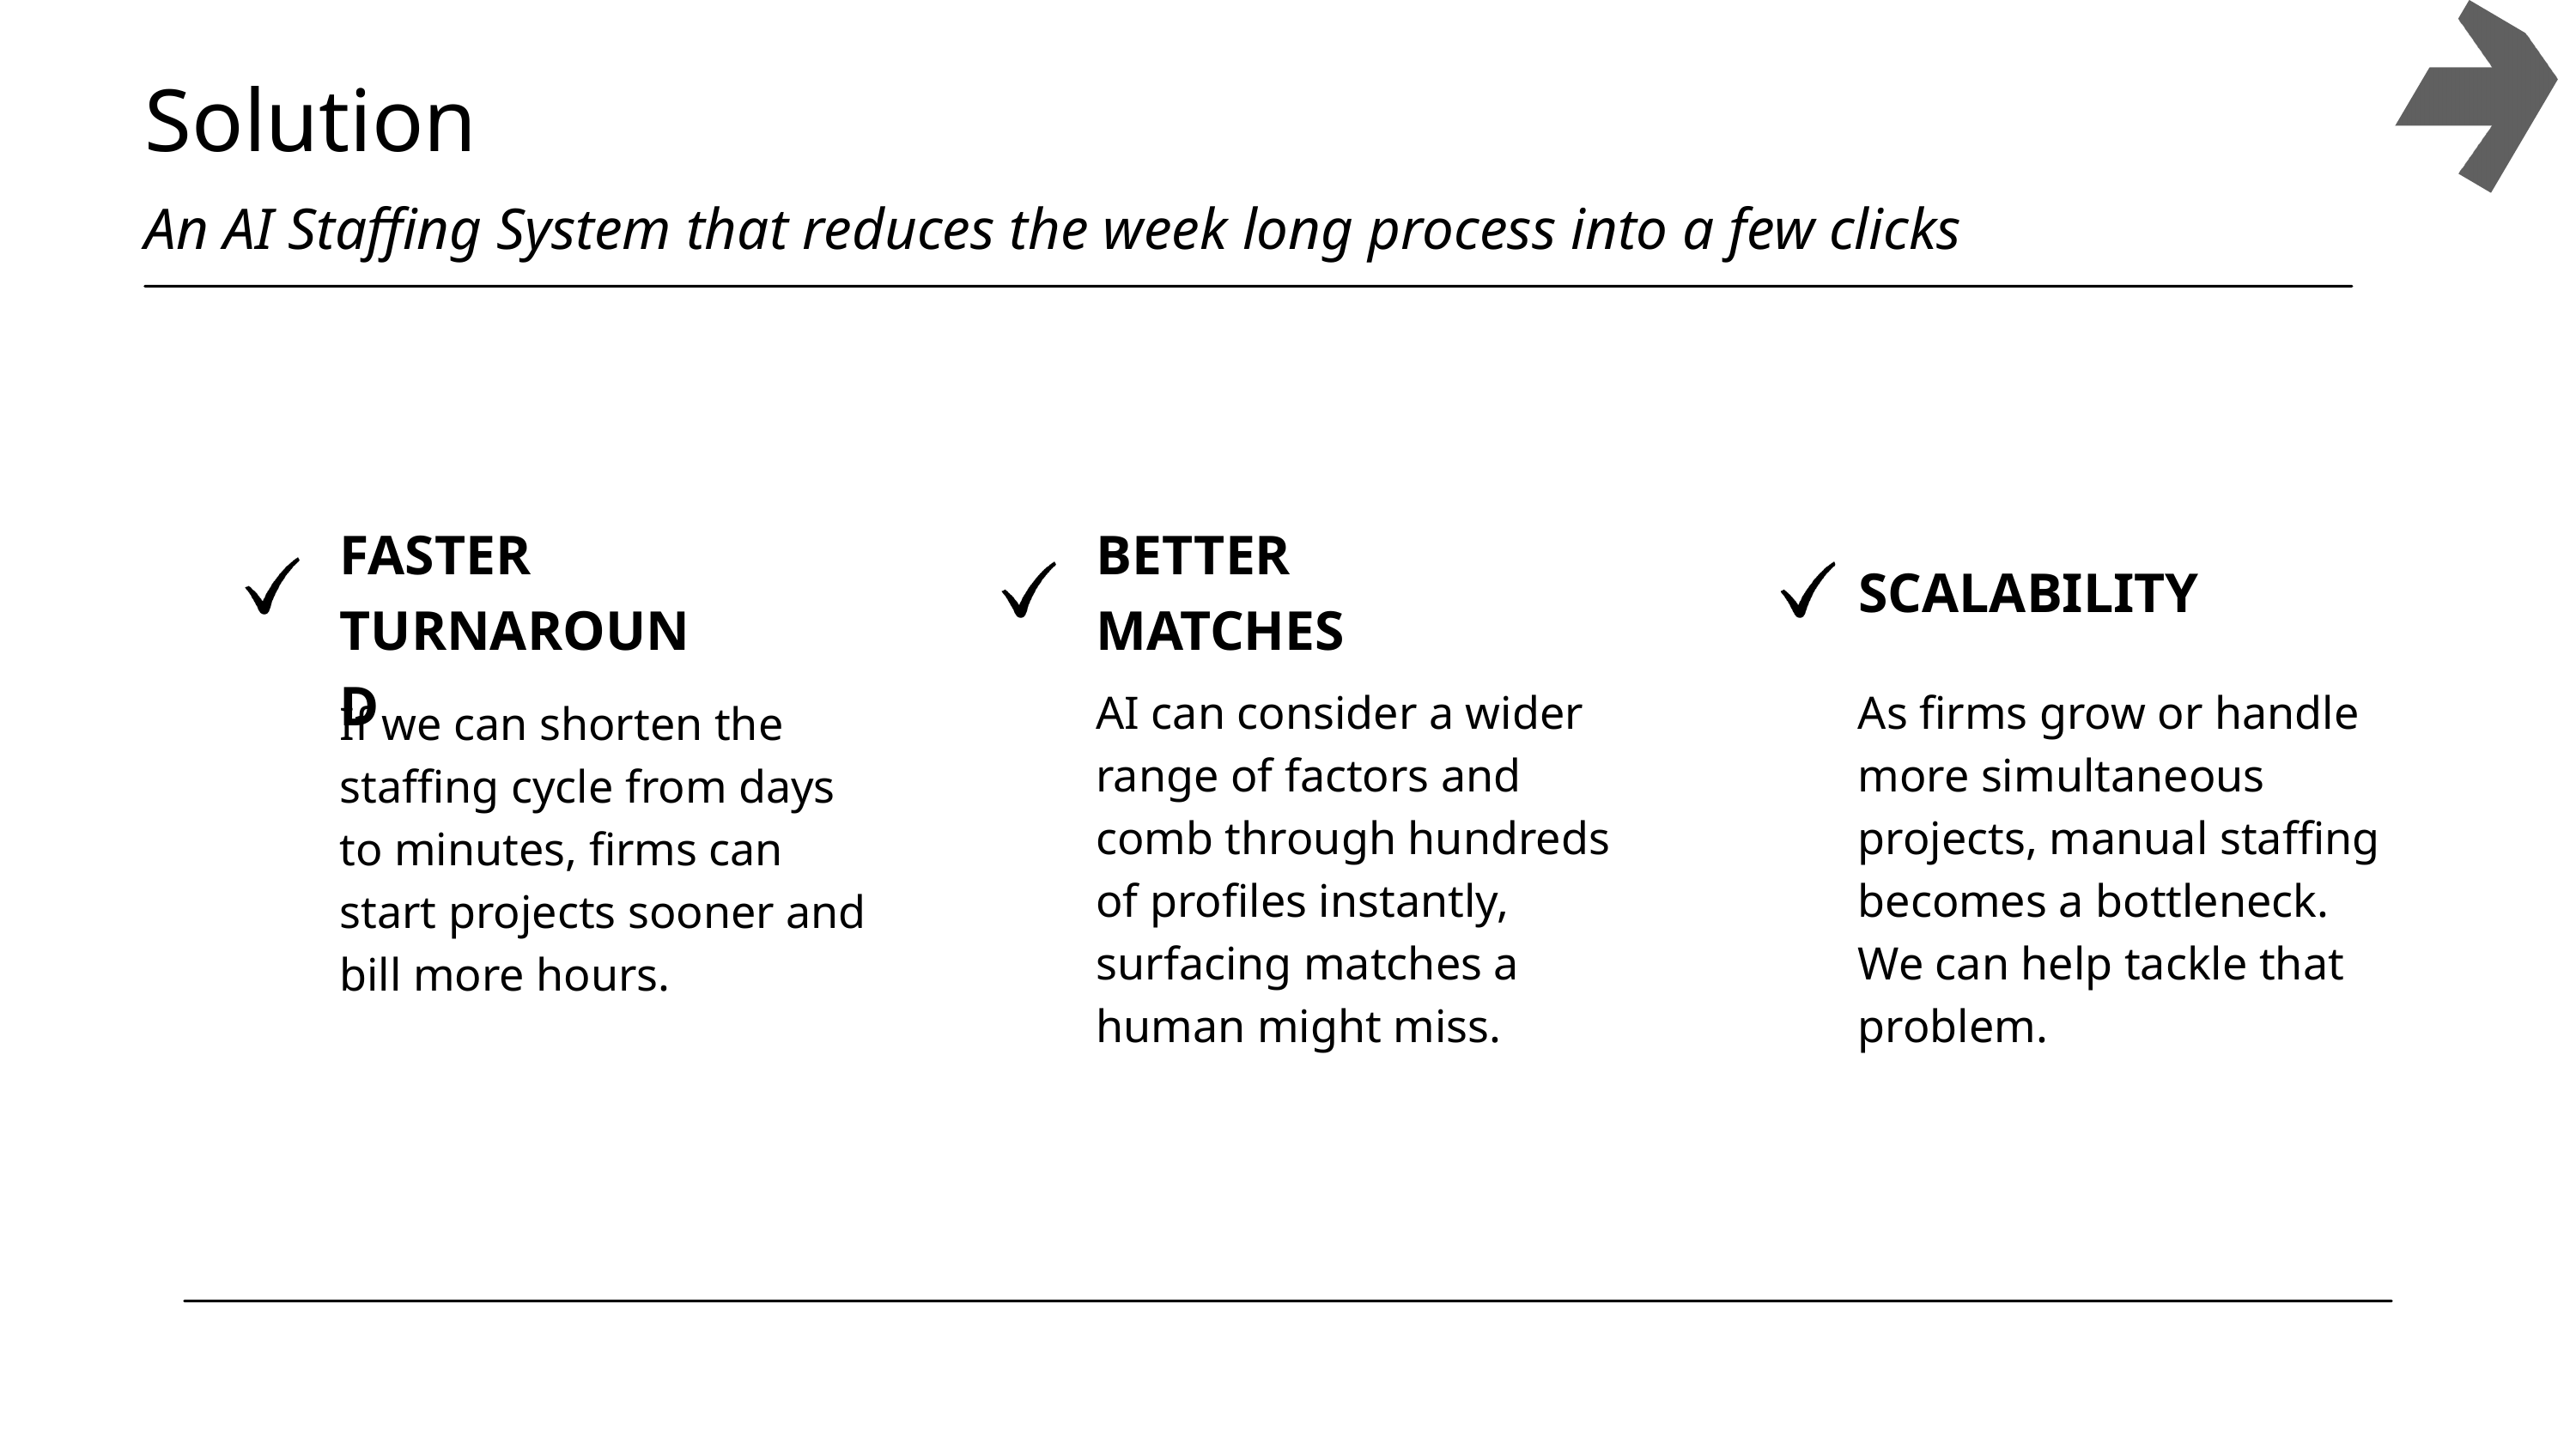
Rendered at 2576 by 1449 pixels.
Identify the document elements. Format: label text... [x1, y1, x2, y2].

text_box FASTER TURNAROUND [339, 510, 727, 687]
text_box Solution [144, 82, 1892, 169]
text_box [2390, 0, 2570, 193]
text_box BETTER MATCHES [1096, 510, 1484, 661]
text_box [1780, 561, 1836, 619]
text_box [245, 557, 300, 615]
text_box SCALABILITY [1858, 548, 2246, 624]
text_box If we can shorten the staffing cycle from days to minutes, firms can start projects sooner and bill more hours. [339, 687, 871, 1000]
text_box [1001, 561, 1056, 619]
text_box As firms grow or handle more simultaneous projects, manual staffing becomes a bottleneck. We can help tackle that problem. [1858, 676, 2391, 1052]
text_box An AI Staffing System that reduces the week long process into a few clicks [144, 203, 2330, 261]
text_box AI can consider a wider range of factors and comb through hundreds of profiles instantly, surfacing matches a human might miss. [1096, 676, 1638, 1052]
